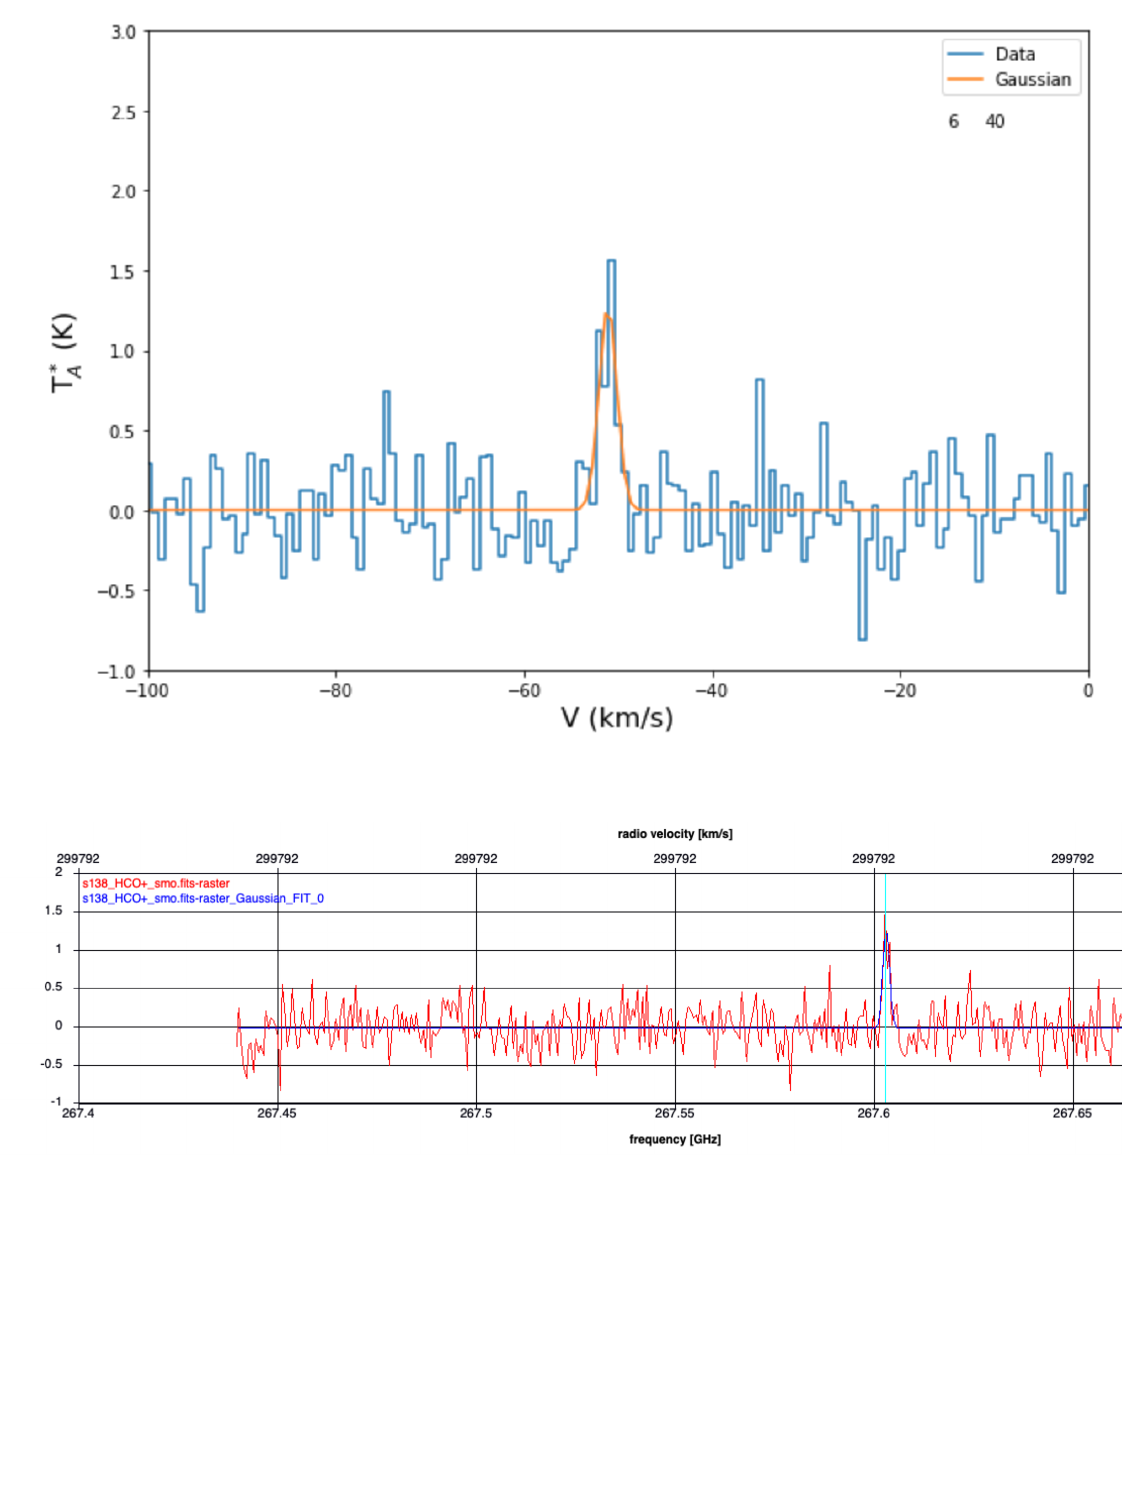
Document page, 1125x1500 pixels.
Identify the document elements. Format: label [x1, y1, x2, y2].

picture [18, 8, 1125, 752]
picture [0, 822, 1122, 1155]
